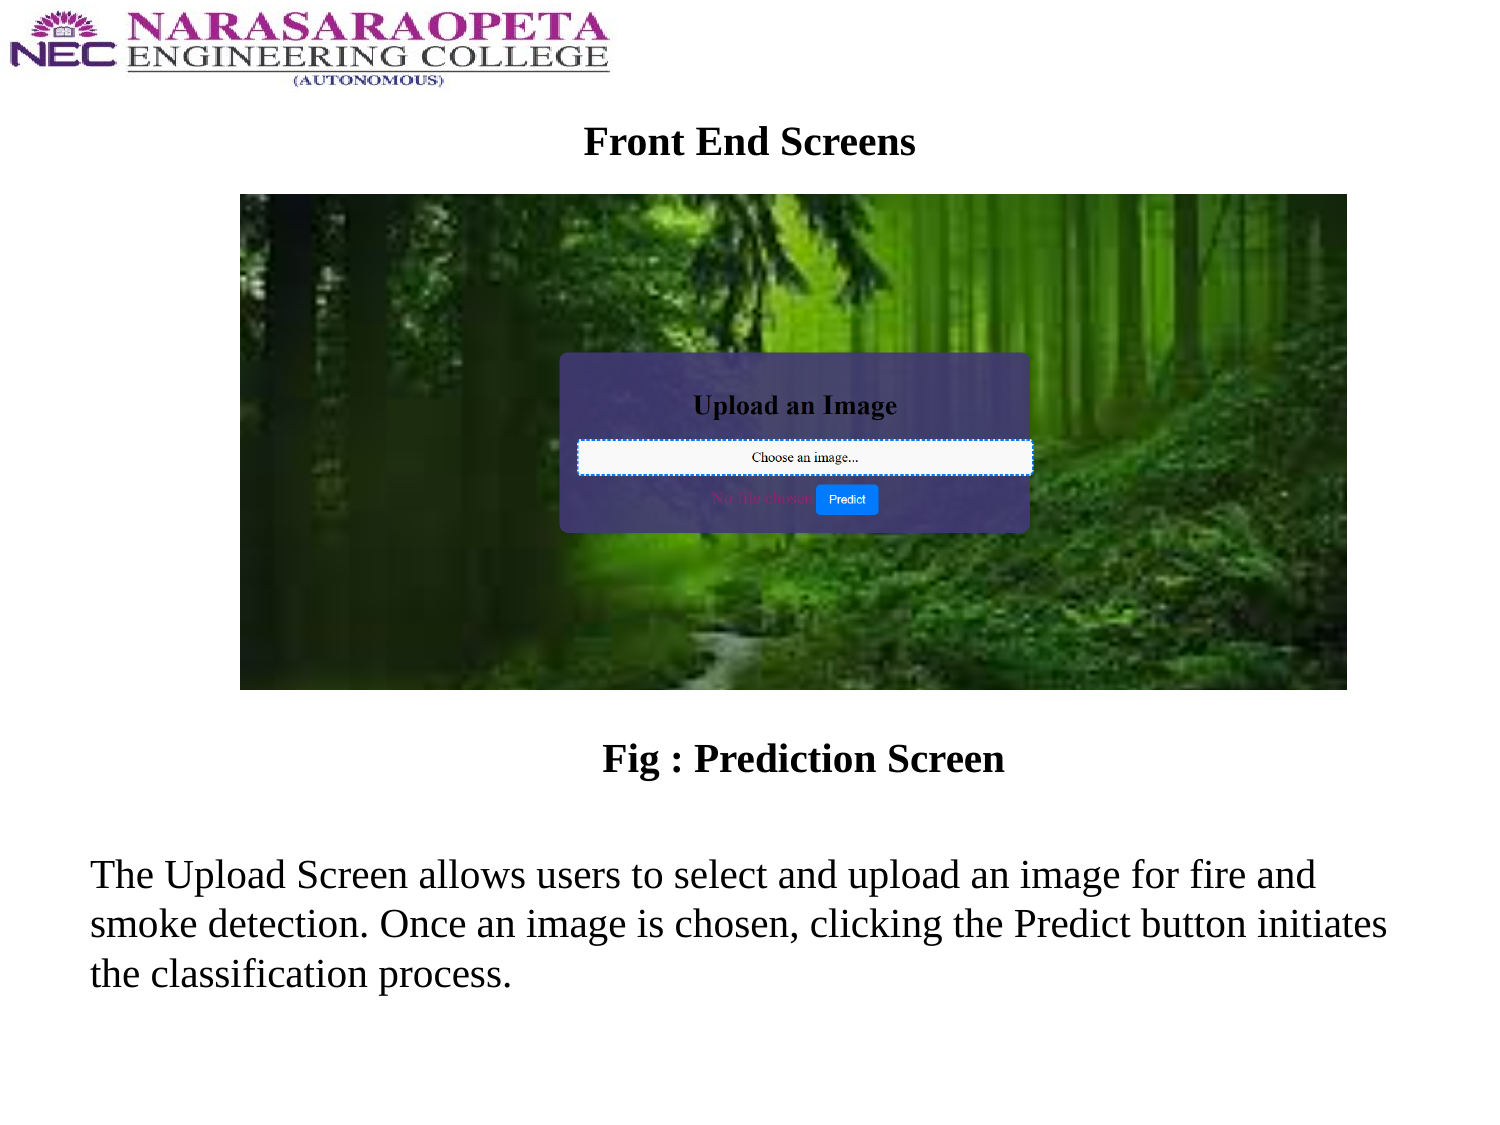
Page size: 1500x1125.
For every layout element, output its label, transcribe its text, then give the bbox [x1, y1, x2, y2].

list Fig : Prediction Screen The Upload Screen allows users to select and upload an image for fire and smoke detection. Once an image is chosen, clicking the Predict button initiates the classification process. [75, 262, 1425, 1005]
picture [239, 194, 1347, 691]
title Front End Screens [75, 45, 1425, 233]
picture [0, 4, 618, 92]
